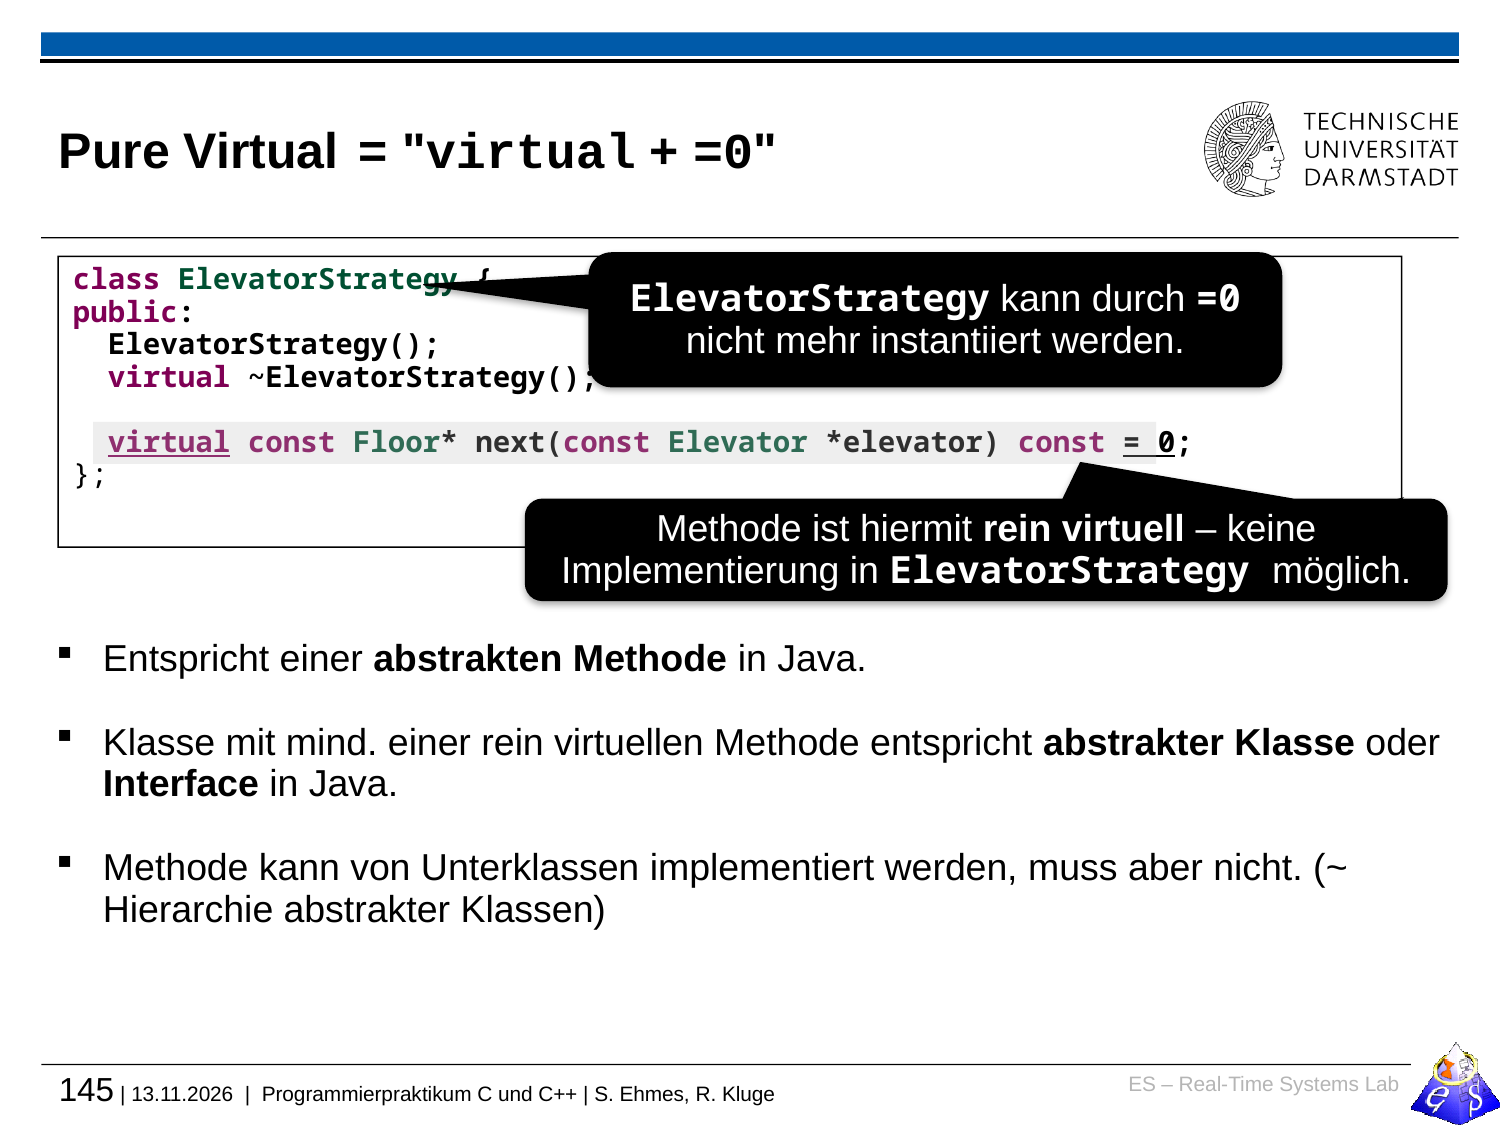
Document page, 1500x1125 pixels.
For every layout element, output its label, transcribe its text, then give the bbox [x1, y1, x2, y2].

text_box [93, 421, 1157, 464]
text_box ElevatorStrategy kann durch =0 nicht mehr instantiiert werden. [423, 252, 1283, 388]
picture [1411, 1041, 1500, 1125]
text_box Entspricht einer abstrakten Methode in Java. Klasse mit mind. einer rein virtuellen Methode entspricht abstrakter Klasse oder Interface in Java. Methode kann von Unterklassen implementiert werden, muss aber nicht. (~ Hierarchie abstrakter Klassen) [41, 630, 1459, 938]
text_box class ElevatorStrategy { public: ElevatorStrategy(); virtual ~ElevatorStrategy(); virtual const Floor* next(const Elevator *elevator) const = 0; }; [58, 256, 1402, 548]
text_box [426, 273, 1285, 393]
title Pure Virtual = "virtual + =0" [58, 80, 1187, 218]
text_box Methode ist hiermit rein virtuell – keine Implementierung in ElevatorStrategy möglich. [524, 461, 1448, 602]
picture [1187, 84, 1483, 214]
